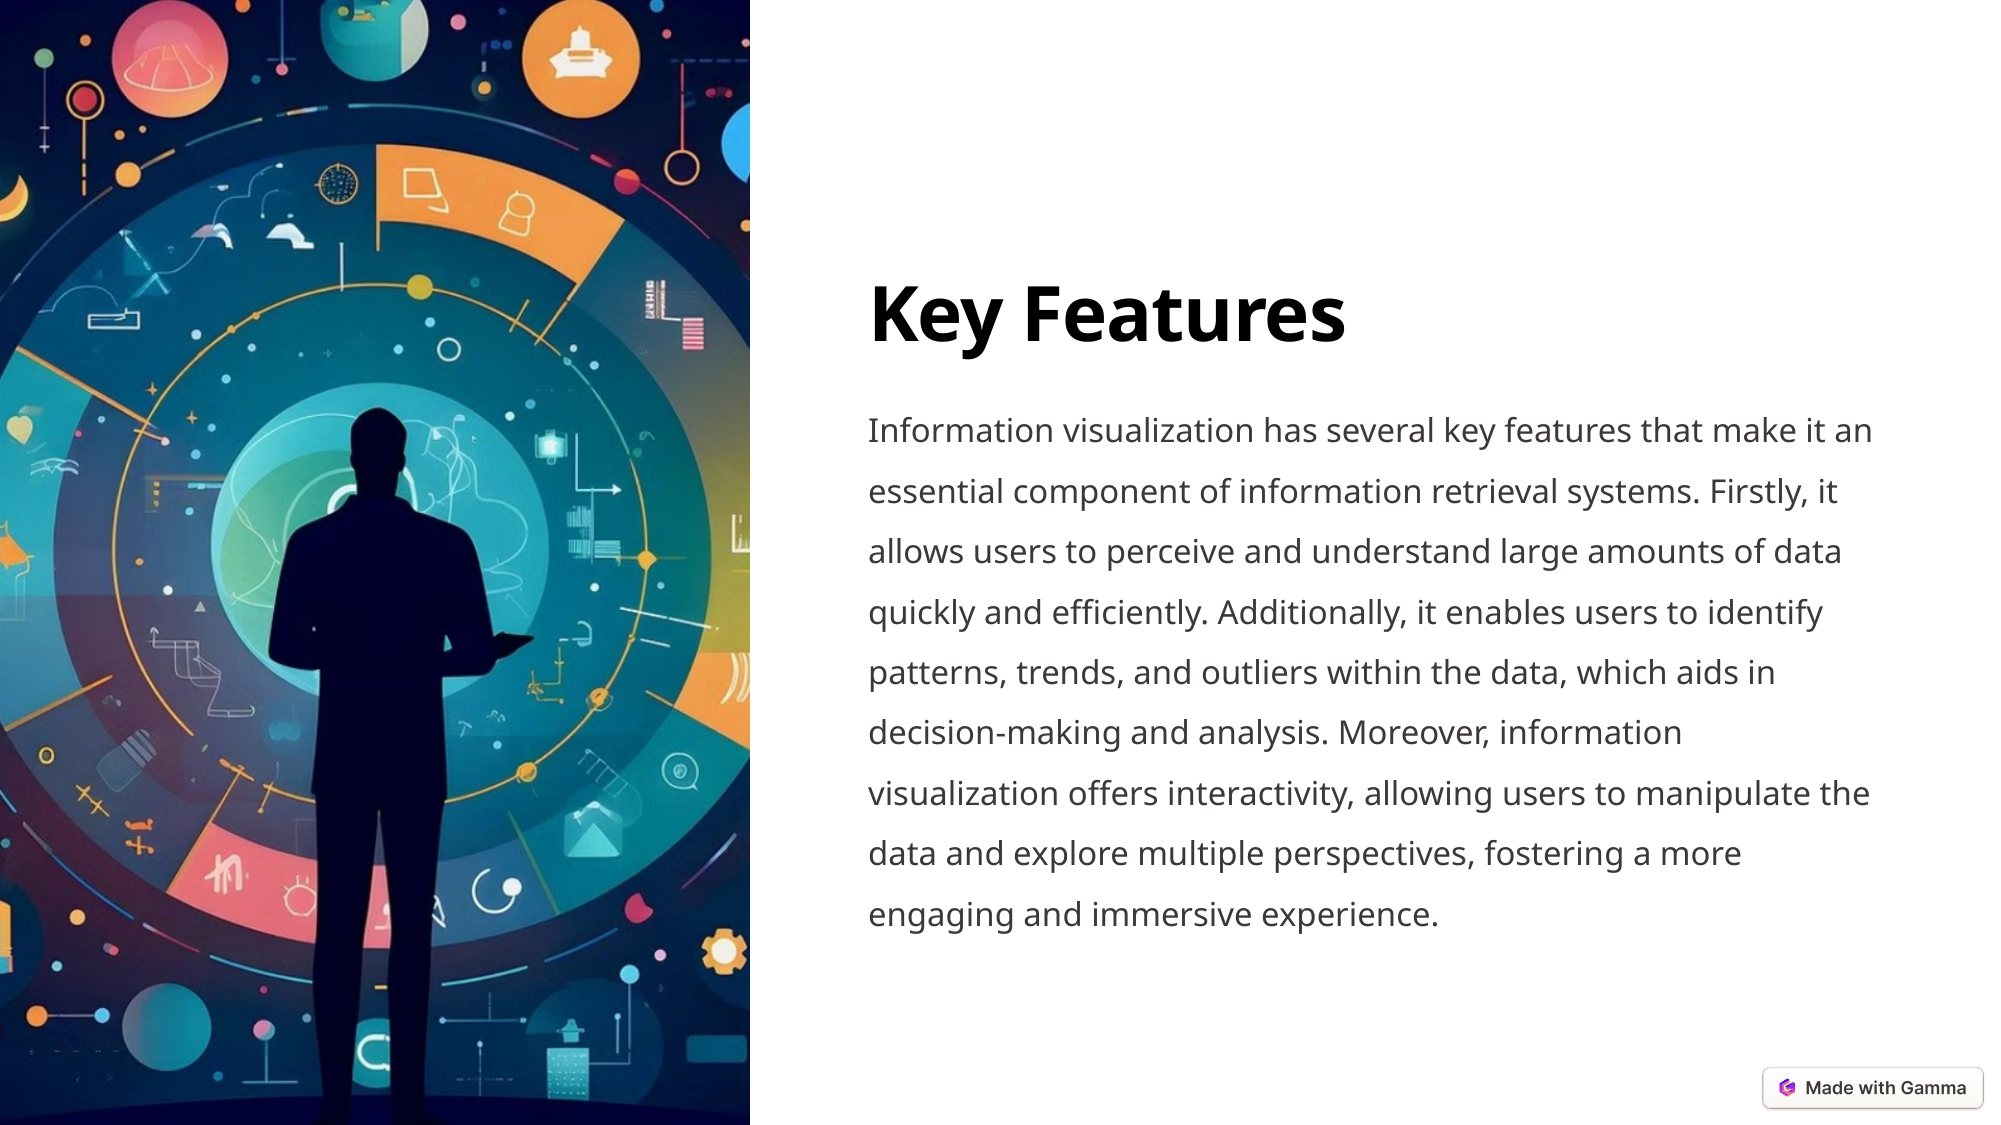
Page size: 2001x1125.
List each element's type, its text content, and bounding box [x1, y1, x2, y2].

picture [0, 0, 750, 1125]
text_box Key Features [868, 242, 1635, 339]
picture [1755, 1059, 1991, 1116]
text_box Information visualization has several key features that make it an essential component of information retrieval systems. Firstly, it allows users to perceive and understand large amounts of data quickly and efficiently. Additionally, it enables users to identify patterns, trends, and outliers within the data, which aids in decision-making and analysis. Moreover, information visualization offers interactivity, allowing users to manipulate the data and explore multiple perspectives, fostering a more engaging and immersive experience. [868, 389, 1882, 794]
text_box [868, 831, 1882, 883]
